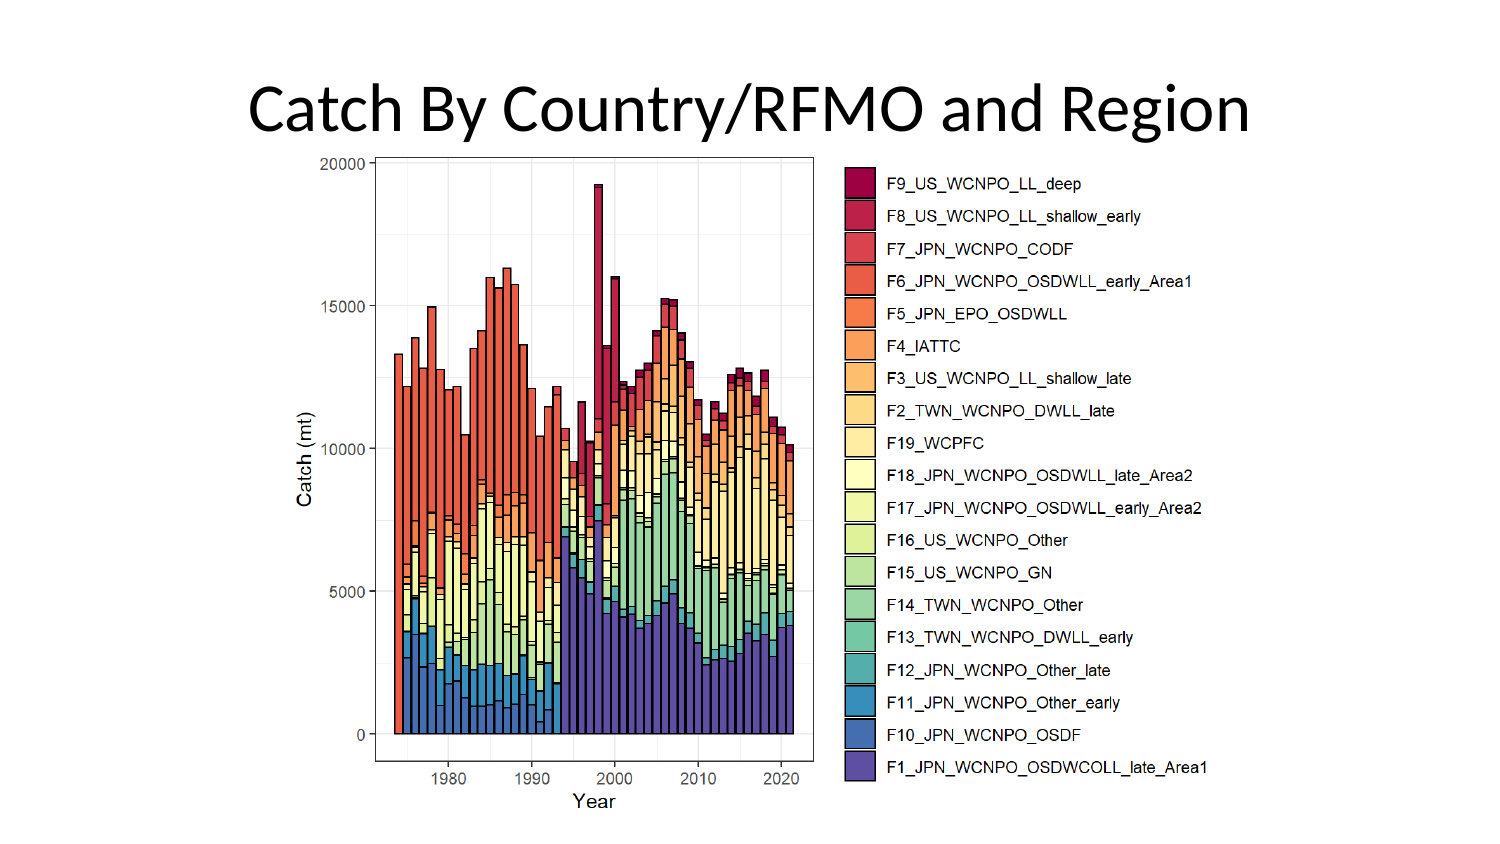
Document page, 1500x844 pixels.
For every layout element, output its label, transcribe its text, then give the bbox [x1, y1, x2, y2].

title Catch By Country/RFMO and Region [75, 33, 1425, 175]
picture [285, 147, 1229, 822]
